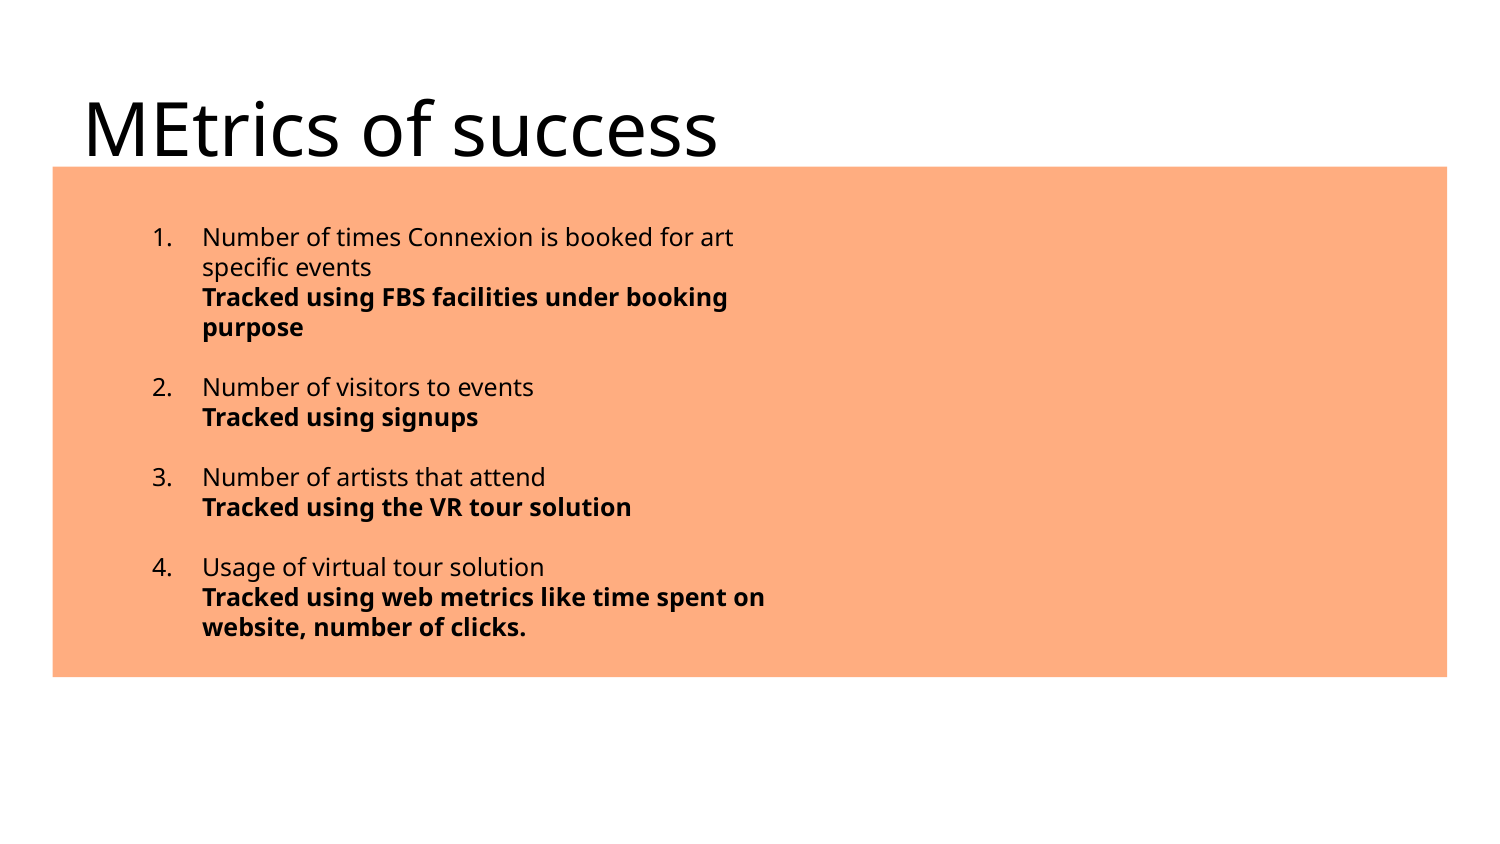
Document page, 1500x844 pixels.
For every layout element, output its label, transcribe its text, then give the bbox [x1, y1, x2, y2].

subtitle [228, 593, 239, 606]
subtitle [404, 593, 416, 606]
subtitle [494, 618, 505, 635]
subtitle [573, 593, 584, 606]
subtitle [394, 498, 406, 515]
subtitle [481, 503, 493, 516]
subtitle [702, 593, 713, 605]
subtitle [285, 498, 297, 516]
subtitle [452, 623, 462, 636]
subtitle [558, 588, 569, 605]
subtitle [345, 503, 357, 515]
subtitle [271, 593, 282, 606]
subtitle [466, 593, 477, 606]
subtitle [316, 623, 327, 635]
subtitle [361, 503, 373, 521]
title MEtrics of success [67, 66, 977, 170]
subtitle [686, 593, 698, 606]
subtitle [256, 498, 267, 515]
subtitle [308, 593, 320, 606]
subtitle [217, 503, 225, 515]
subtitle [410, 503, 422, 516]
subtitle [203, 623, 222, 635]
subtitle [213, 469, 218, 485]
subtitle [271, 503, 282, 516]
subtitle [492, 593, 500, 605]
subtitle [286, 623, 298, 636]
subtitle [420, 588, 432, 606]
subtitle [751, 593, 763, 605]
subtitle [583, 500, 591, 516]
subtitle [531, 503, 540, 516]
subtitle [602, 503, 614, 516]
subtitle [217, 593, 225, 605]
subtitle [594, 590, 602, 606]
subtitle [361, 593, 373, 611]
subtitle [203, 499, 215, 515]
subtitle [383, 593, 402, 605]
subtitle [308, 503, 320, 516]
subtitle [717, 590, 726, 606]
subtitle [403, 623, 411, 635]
subtitle Number of times Connexion is booked for art specific events Tracked using FBS facilities under booking purpose Number of visitors to events Tracked using signups Number of artists that attend Tracked using the VR tour solution Usage of virtual tour solution Tracked using web metrics like time spent on website, number of clicks. [112, 206, 788, 462]
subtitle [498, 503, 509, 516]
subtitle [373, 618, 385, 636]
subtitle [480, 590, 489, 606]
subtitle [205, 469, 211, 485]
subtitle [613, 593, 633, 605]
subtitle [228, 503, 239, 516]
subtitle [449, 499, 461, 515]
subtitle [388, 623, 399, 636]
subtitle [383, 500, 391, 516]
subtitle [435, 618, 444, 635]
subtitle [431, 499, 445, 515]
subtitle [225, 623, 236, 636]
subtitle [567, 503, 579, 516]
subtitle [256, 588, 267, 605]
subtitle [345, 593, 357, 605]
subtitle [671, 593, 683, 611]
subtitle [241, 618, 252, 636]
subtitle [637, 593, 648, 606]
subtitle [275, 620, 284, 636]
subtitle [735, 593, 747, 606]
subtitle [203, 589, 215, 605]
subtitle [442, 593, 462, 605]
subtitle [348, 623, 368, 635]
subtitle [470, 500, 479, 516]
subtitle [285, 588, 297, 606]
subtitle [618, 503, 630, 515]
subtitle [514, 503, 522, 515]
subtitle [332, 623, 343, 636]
